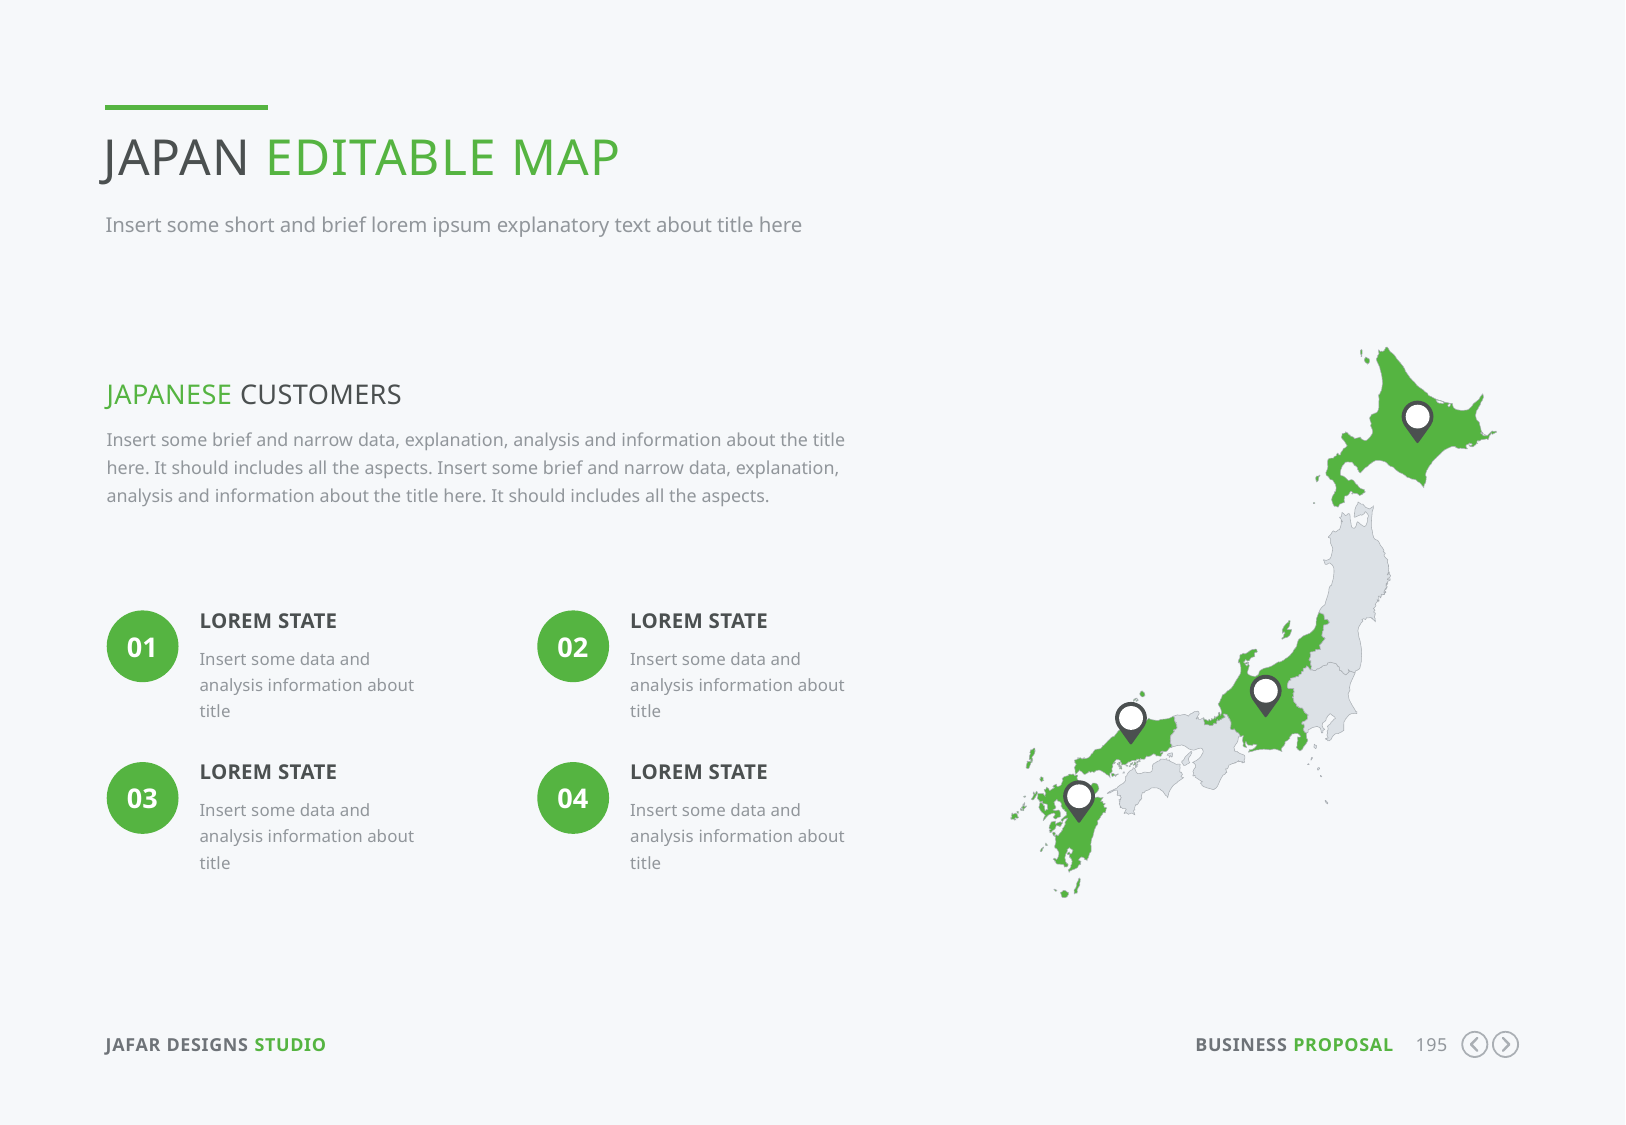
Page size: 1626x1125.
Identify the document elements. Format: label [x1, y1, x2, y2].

text_box [1010, 346, 1497, 898]
text_box [106, 610, 179, 683]
list [103, 125, 1518, 188]
text_box [630, 759, 865, 847]
text_box [199, 607, 434, 696]
text_box [537, 762, 610, 834]
text_box [106, 762, 179, 834]
list [105, 209, 1519, 241]
text_box [106, 377, 863, 508]
text_box [199, 759, 434, 847]
text_box [630, 607, 865, 696]
text_box [537, 610, 610, 683]
